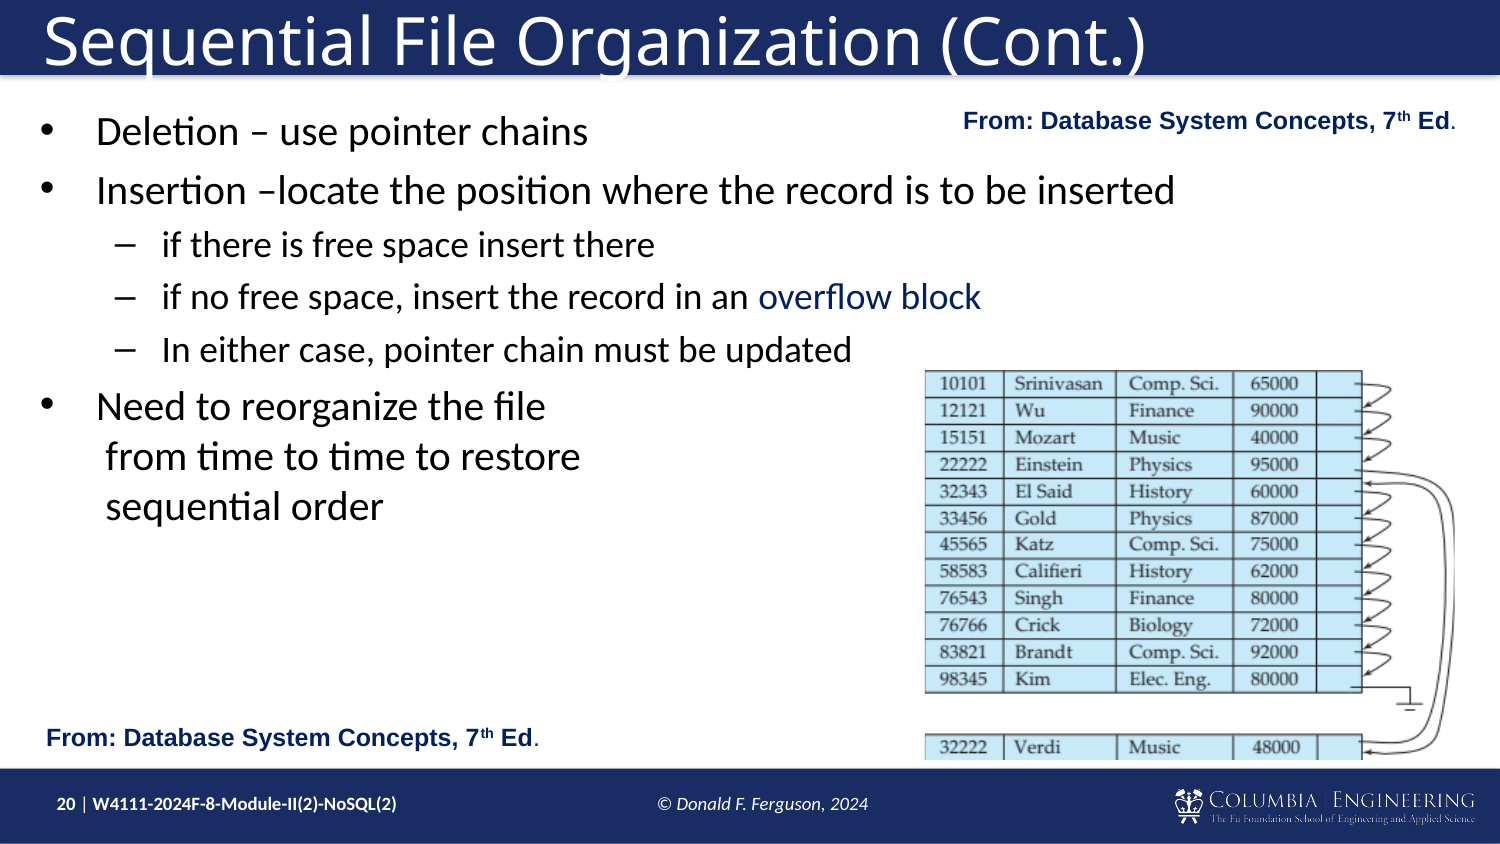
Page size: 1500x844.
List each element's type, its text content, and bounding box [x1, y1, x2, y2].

title Sequential File Organization (Cont.) [28, 0, 1450, 73]
list Deletion – use pointer chains Insertion –locate the position where the record is to be inserted if there is free space insert there if no free space, insert the record in an overflow block In either case, pointer chain must be updated Need to reorganize the file from time to time to restore sequential order [24, 96, 1475, 760]
picture [924, 370, 1455, 760]
text_box From: Database System Concepts, 7th Ed. [31, 713, 555, 759]
text_box From: Database System Concepts, 7th Ed. [948, 96, 1472, 142]
